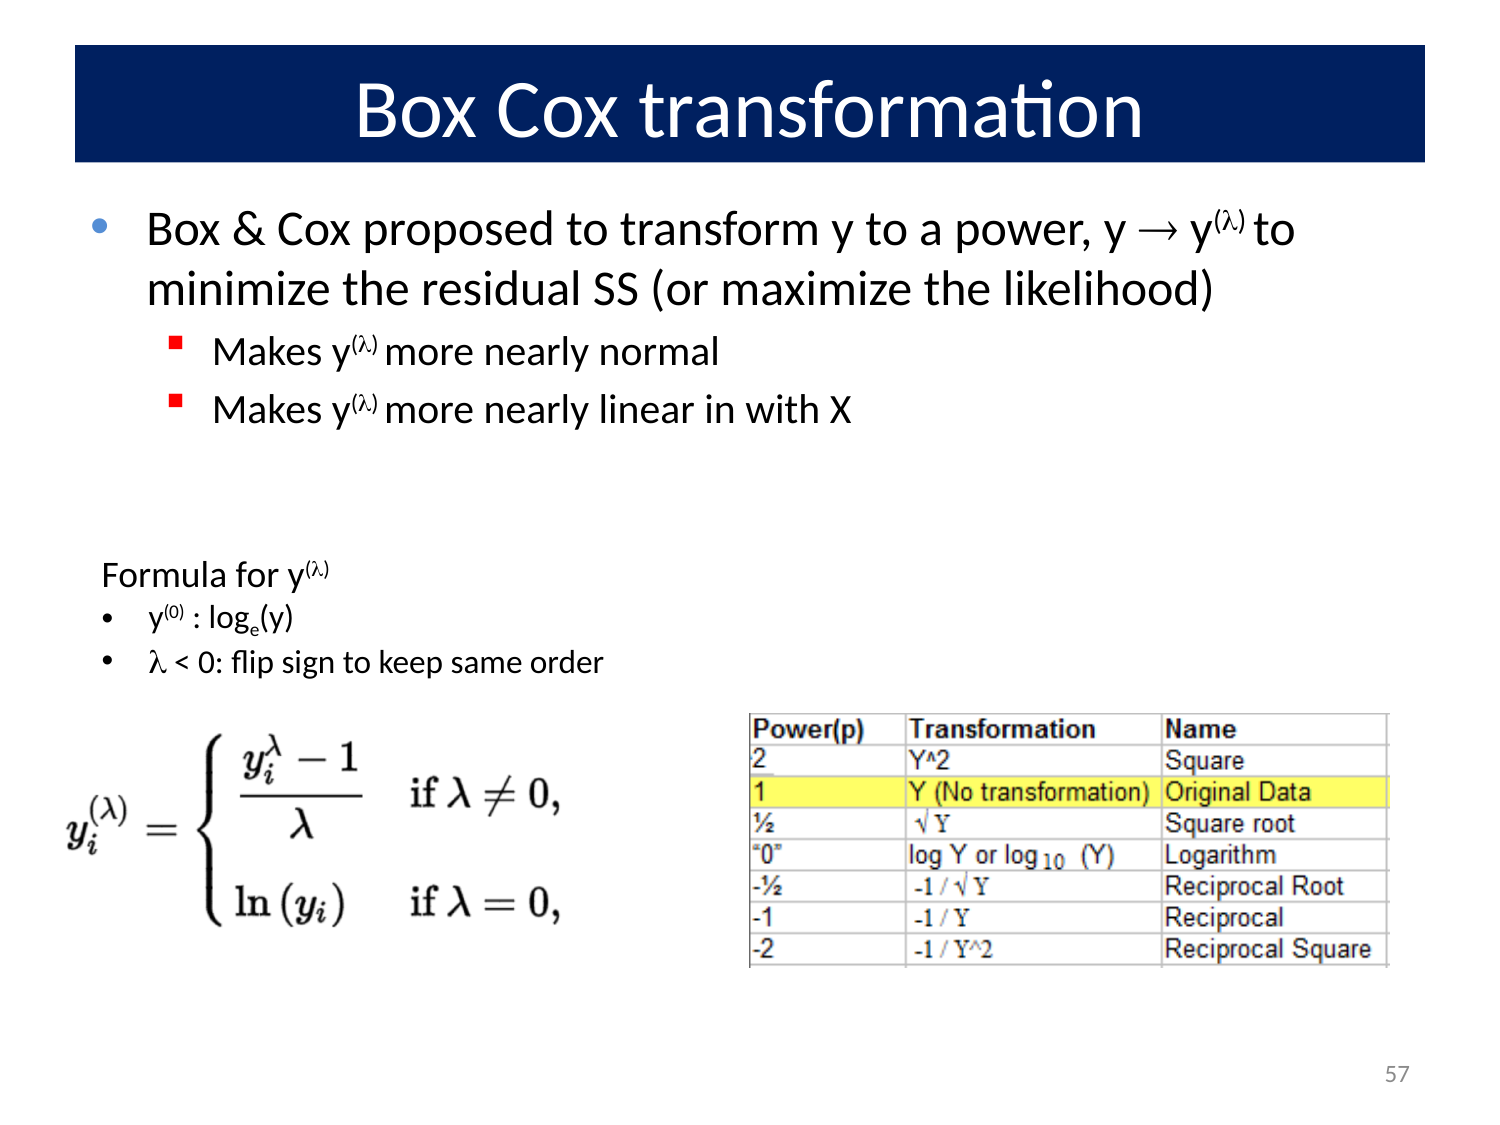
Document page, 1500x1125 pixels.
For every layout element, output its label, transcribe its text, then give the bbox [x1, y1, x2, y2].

list Box & Cox proposed to transform y to a power, y  y() to minimize the residual SS (or maximize the likelihood) Makes y() more nearly normal Makes y() more nearly linear in with X [75, 187, 1425, 1038]
picture [37, 708, 591, 973]
title Box Cox transformation [75, 45, 1425, 163]
slide_number 57 [1074, 1042, 1425, 1103]
text_box Formula for y() y(0) : loge(y)  < 0: flip sign to keep same order [86, 542, 676, 688]
picture [748, 713, 1390, 969]
